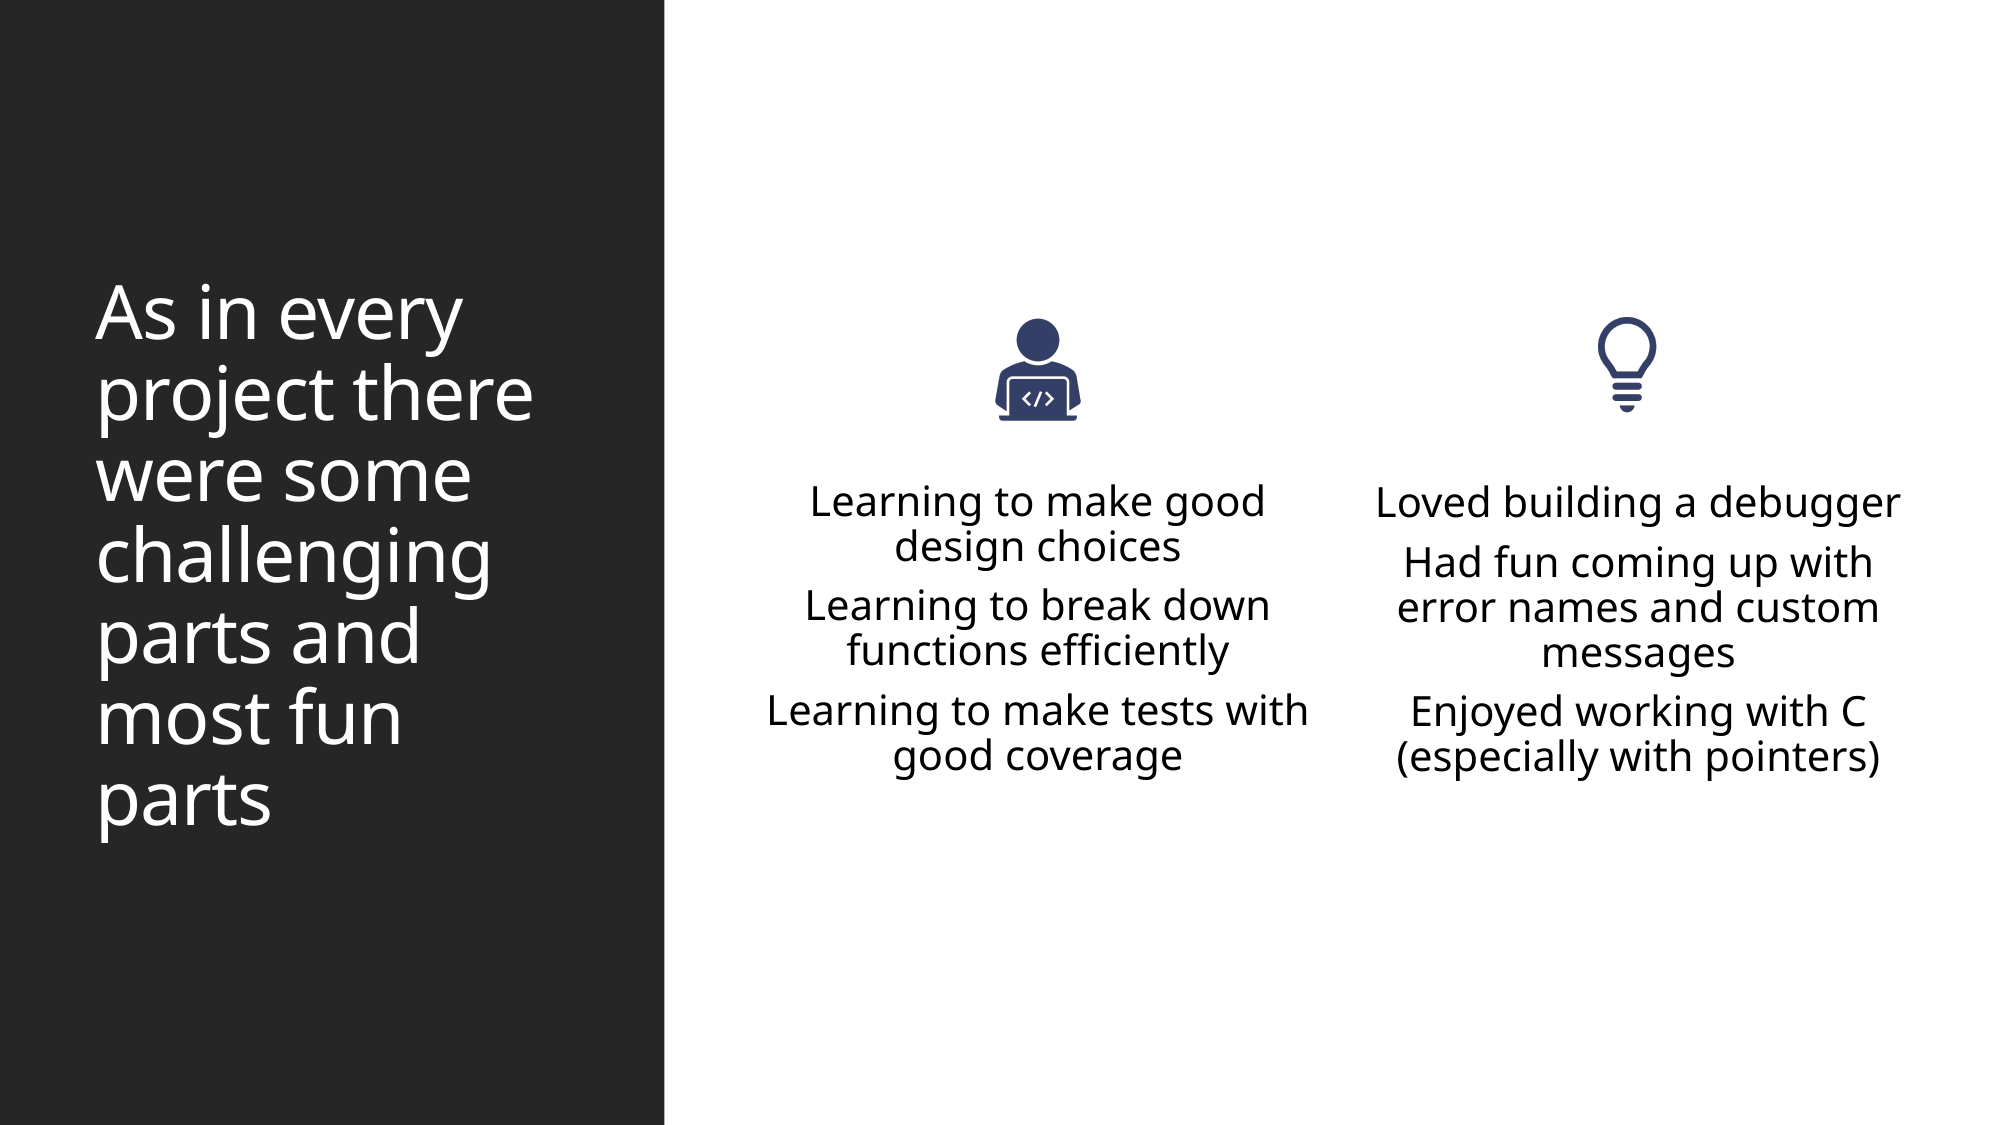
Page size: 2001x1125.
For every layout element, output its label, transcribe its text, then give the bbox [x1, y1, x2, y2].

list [743, 104, 1934, 1033]
title As in every project there were some challenging parts and most fun parts [80, 84, 587, 1032]
text_box [0, 0, 666, 1125]
text_box [666, 0, 2000, 1125]
